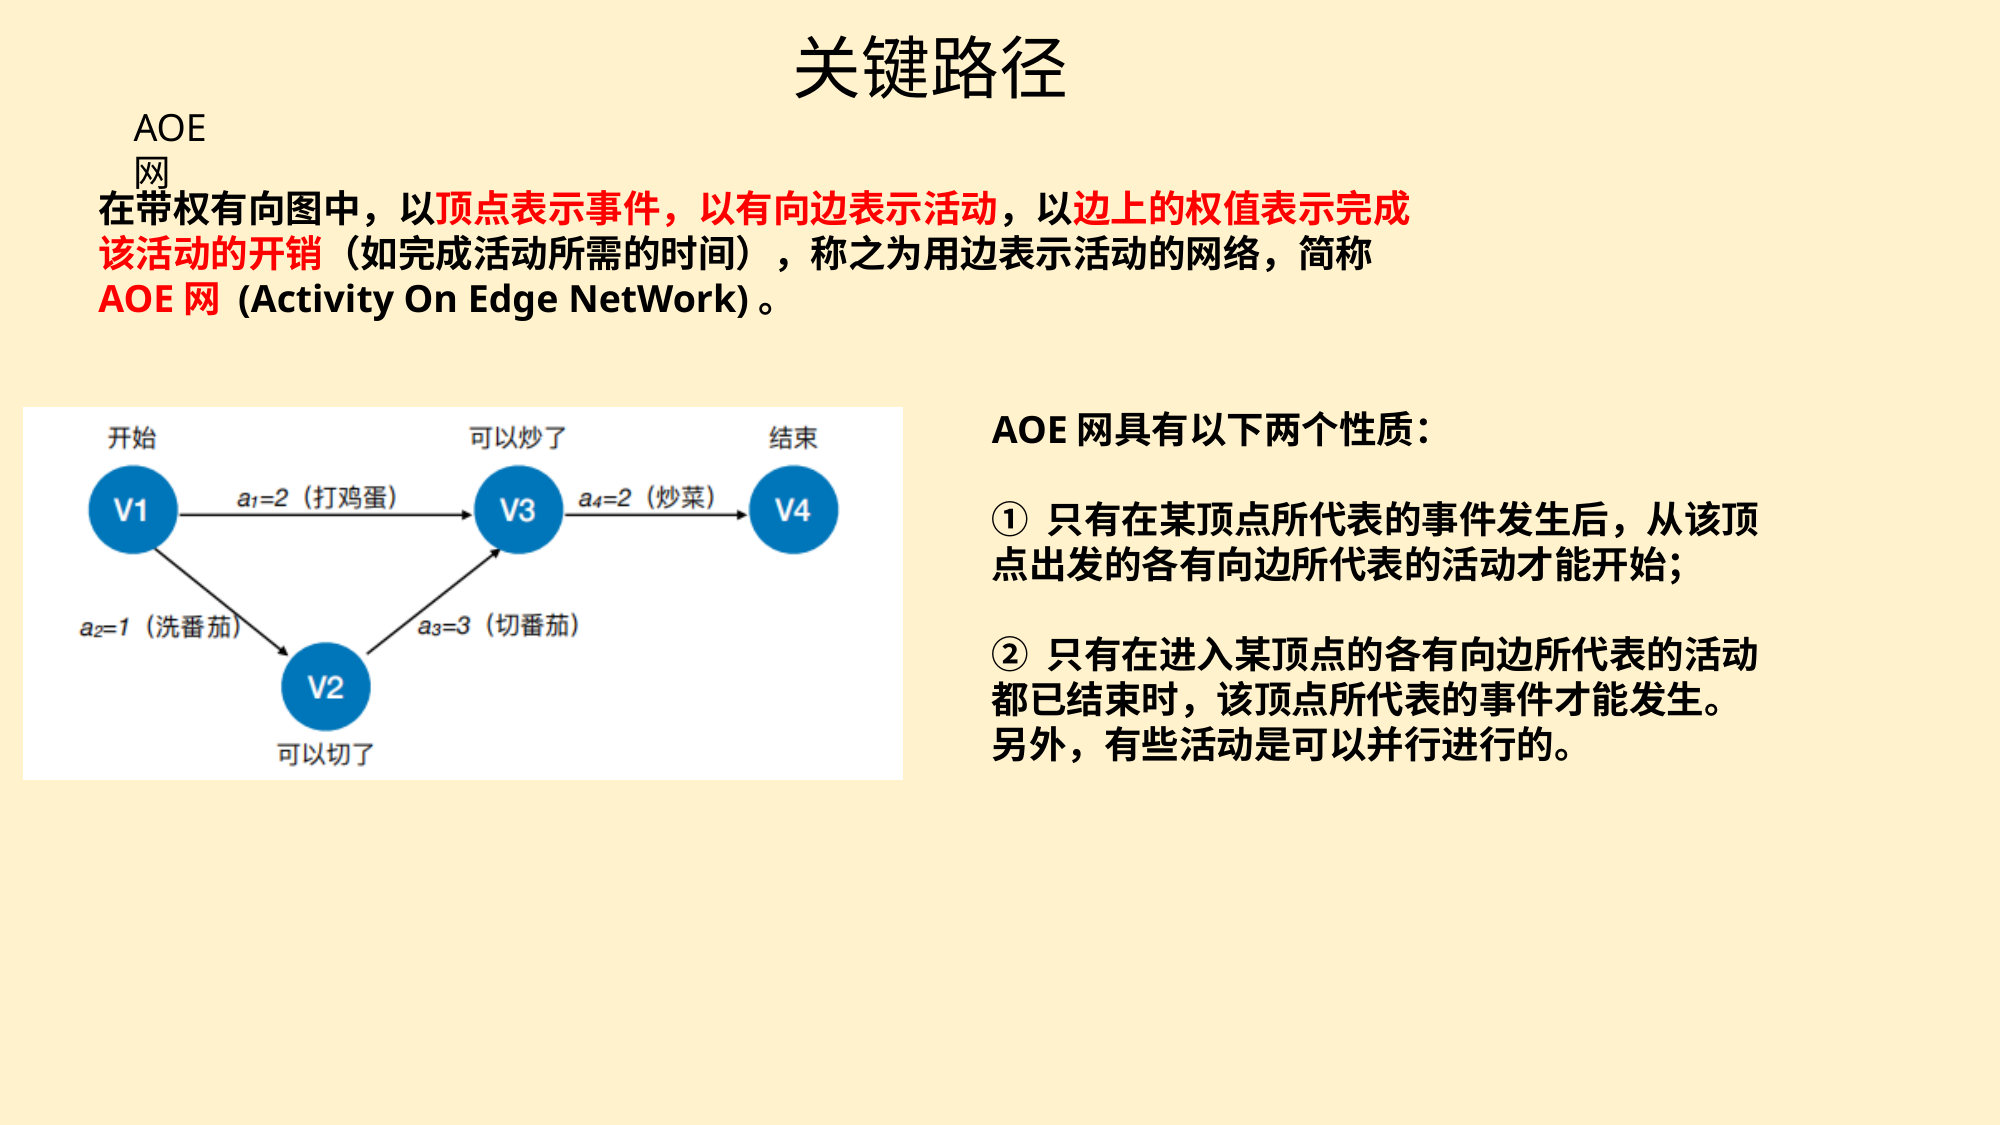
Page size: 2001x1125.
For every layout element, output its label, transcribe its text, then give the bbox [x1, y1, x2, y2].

text_box 在带权有向图中，以顶点表示事件，以有向边表示活动，以边上的权值表示完成该活动的开销（如完成活动所需的时间），称之为⽤边表示活动的⽹络，简称AOE⽹ (Activity On Edge NetWork)。 [83, 177, 1426, 328]
text_box AOE⽹具有以下两个性质： ① 只有在某顶点所代表的事件发⽣后，从该顶点出发的各有向边所代表的活动才能开始； ② 只有在进⼊某顶点的各有向边所代表的活动都已结束时，该顶点所代表的事件才能发⽣。 另外，有些活动是可以并⾏进⾏的。 [977, 398, 1808, 662]
picture [23, 407, 903, 780]
text_box AOE⽹ [118, 96, 267, 177]
text_box 关键路径 [230, 0, 1630, 132]
